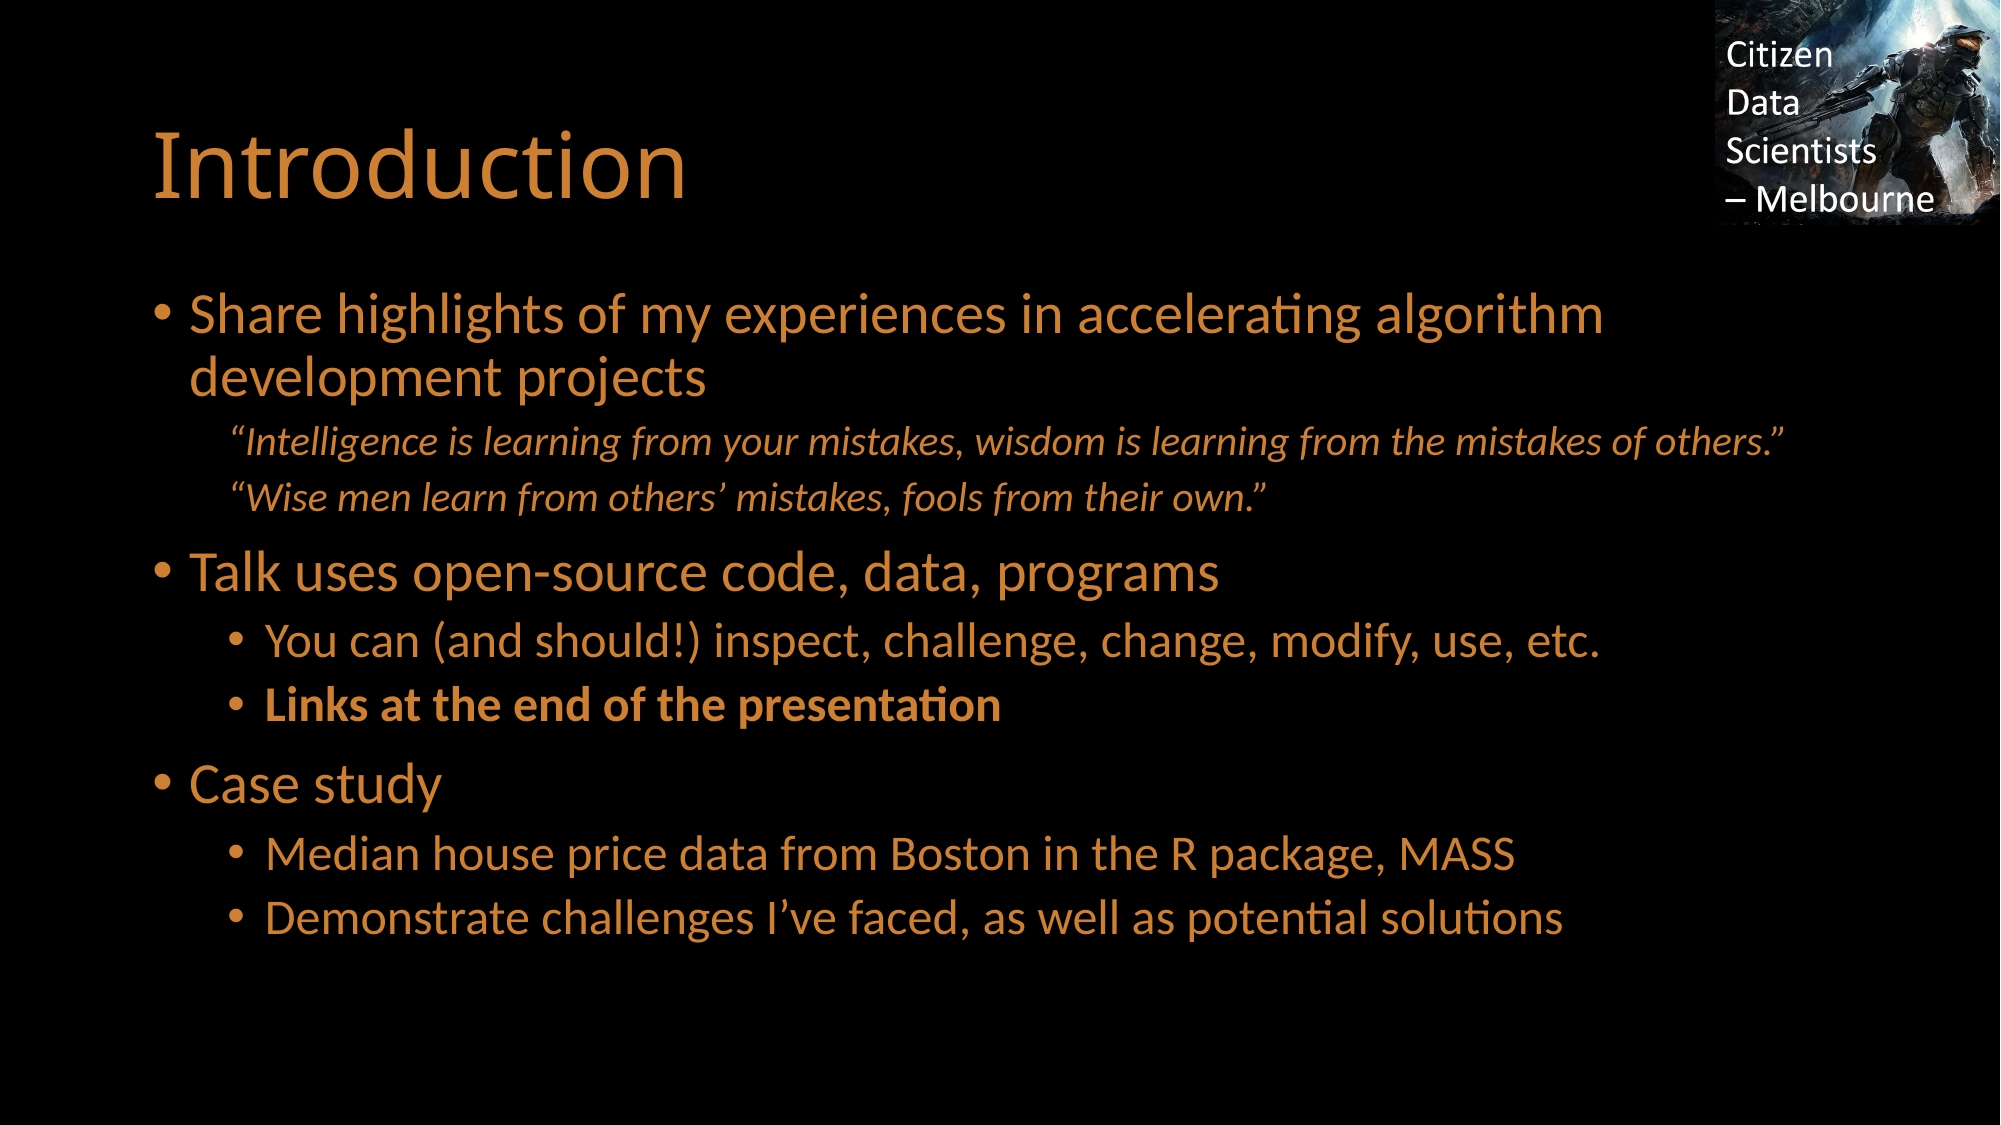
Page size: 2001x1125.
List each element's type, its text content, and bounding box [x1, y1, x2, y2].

title Introduction [137, 59, 1863, 276]
list Share highlights of my experiences in accelerating algorithm development projects “Intelligence is learning from your mistakes, wisdom is learning from the mistakes of others.” “Wise men learn from others’ mistakes, fools from their own.” Talk uses open-source code, data, programs You can (and should!) inspect, challenge, change, modify, use, etc. Links at the end of the presentation Case study Median house price data from Boston in the R package, MASS Demonstrate challenges I’ve faced, as well as potential solutions [137, 276, 1863, 990]
picture [1715, 0, 2000, 225]
